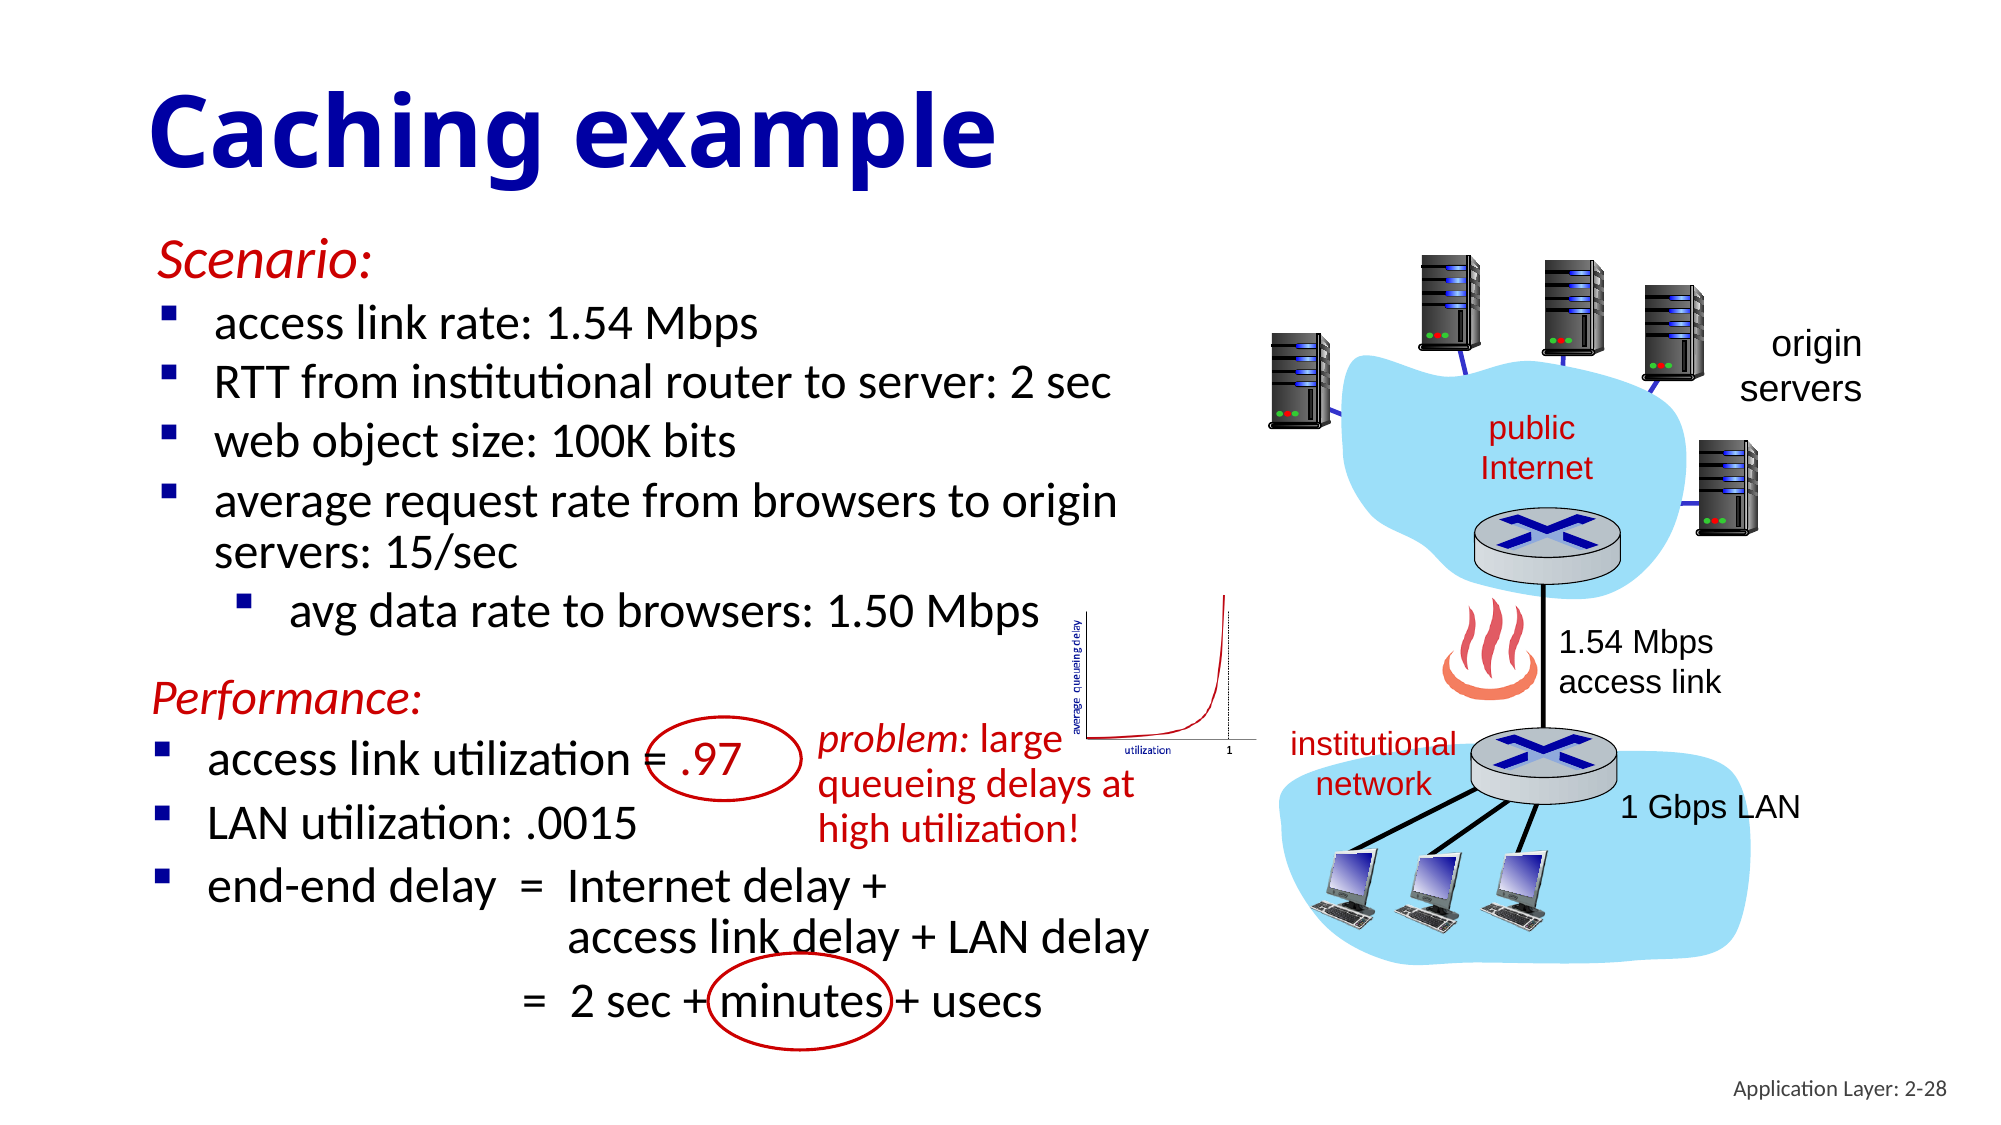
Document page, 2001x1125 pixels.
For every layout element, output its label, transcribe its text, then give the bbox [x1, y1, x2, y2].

text_box [1279, 805, 1751, 966]
text_box origin servers [1724, 311, 1878, 417]
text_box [1418, 255, 1481, 351]
text_box 1.54 Mbps access link [1549, 612, 1739, 708]
slide_number Application Layer: 2-28 [1512, 1056, 1963, 1117]
picture [1430, 590, 1549, 709]
text_box [708, 952, 892, 1050]
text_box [1268, 333, 1331, 429]
text_box [1618, 750, 1736, 777]
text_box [1463, 846, 1550, 938]
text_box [1542, 260, 1605, 356]
text_box Scenario: access link rate: 1.54 Mbps RTT from institutional router to server: 2 sec web object size: 100K bits average request rate from browsers to origin servers: 15/sec avg data rate to browsers: 1.50 Mbps [142, 223, 1148, 637]
text_box [1341, 355, 1687, 600]
text_box institutional network [1275, 714, 1473, 810]
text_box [1474, 507, 1621, 585]
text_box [1377, 848, 1464, 940]
picture [1058, 590, 1265, 760]
text_box problem: large queueing delays at high utilization! [801, 708, 1150, 859]
title Caching example [131, 62, 1856, 209]
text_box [1293, 844, 1380, 936]
text_box public Internet [1456, 398, 1608, 494]
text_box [1642, 285, 1705, 381]
text_box Performance: access link utilization = .97 LAN utilization: .0015 end-end delay = Internet delay + access link delay + LAN delay = 2 sec + minutes + usecs [136, 666, 1187, 1044]
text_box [1696, 440, 1759, 536]
text_box 1 Gbps LAN [1605, 777, 1817, 832]
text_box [1470, 727, 1617, 805]
